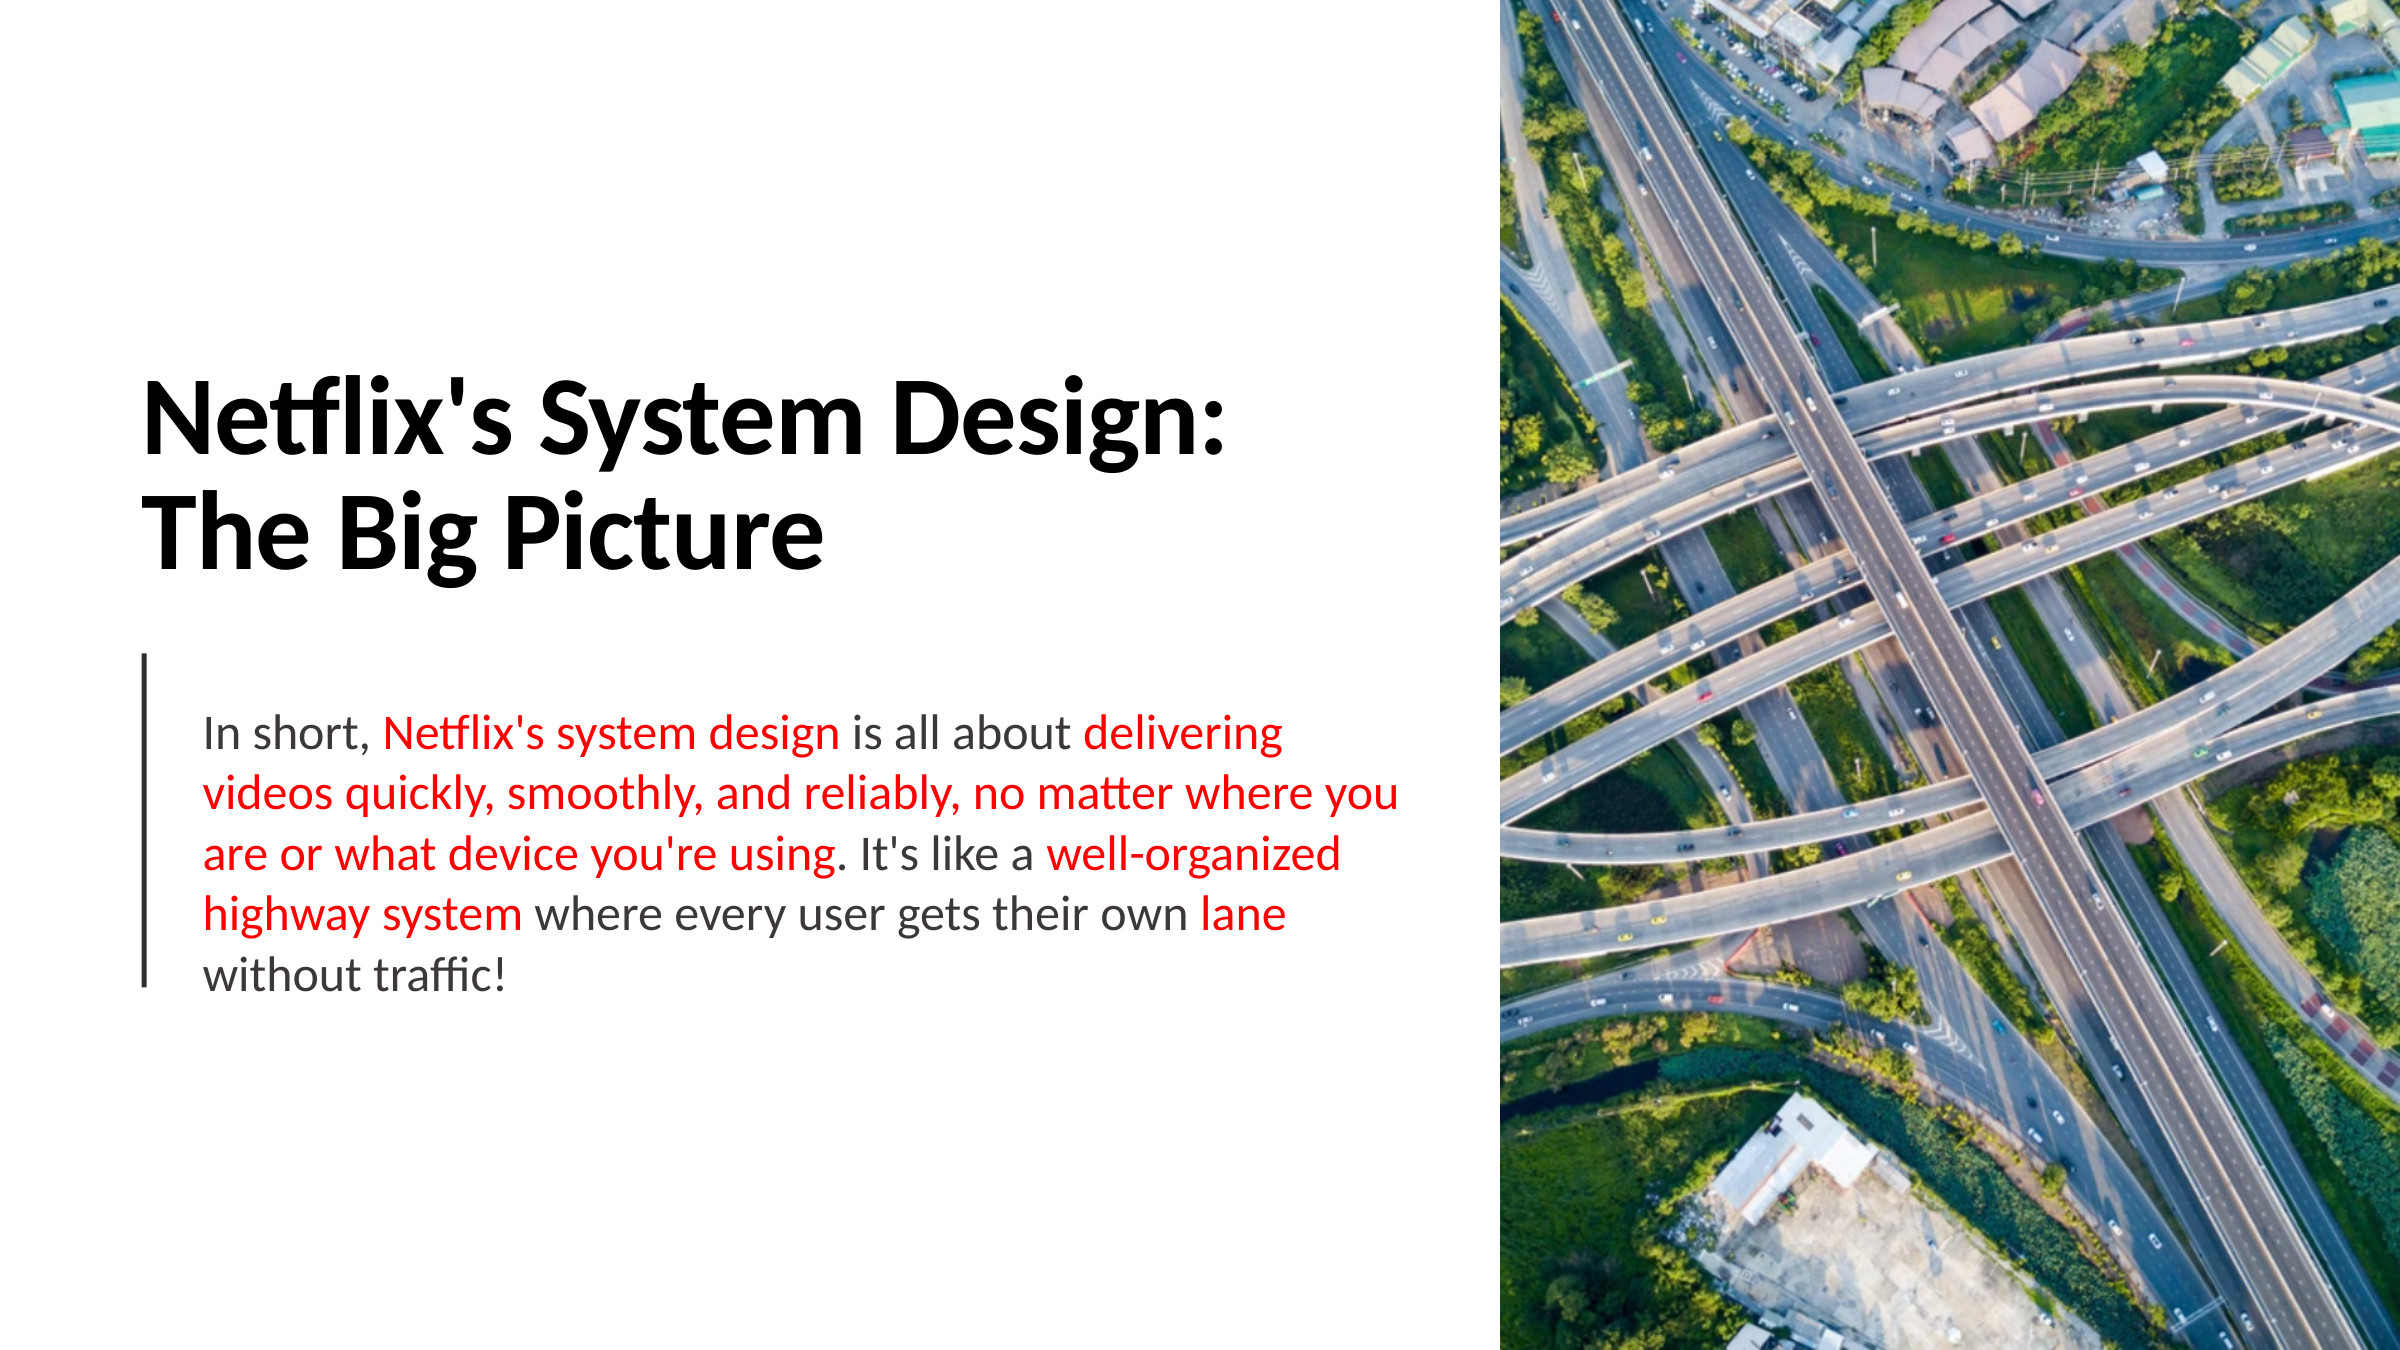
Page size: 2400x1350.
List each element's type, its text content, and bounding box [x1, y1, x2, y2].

picture [1499, 0, 2400, 1350]
text_box In short, Netflix's system design is all about delivering videos quickly, smoothly, and reliably, no matter where you are or what device you're using. It's like a well-organized highway system where every user gets their own lane without traffic! [202, 698, 1419, 1002]
text_box Netflix's System Design: The Big Picture [141, 362, 1359, 593]
text_box [141, 653, 147, 988]
